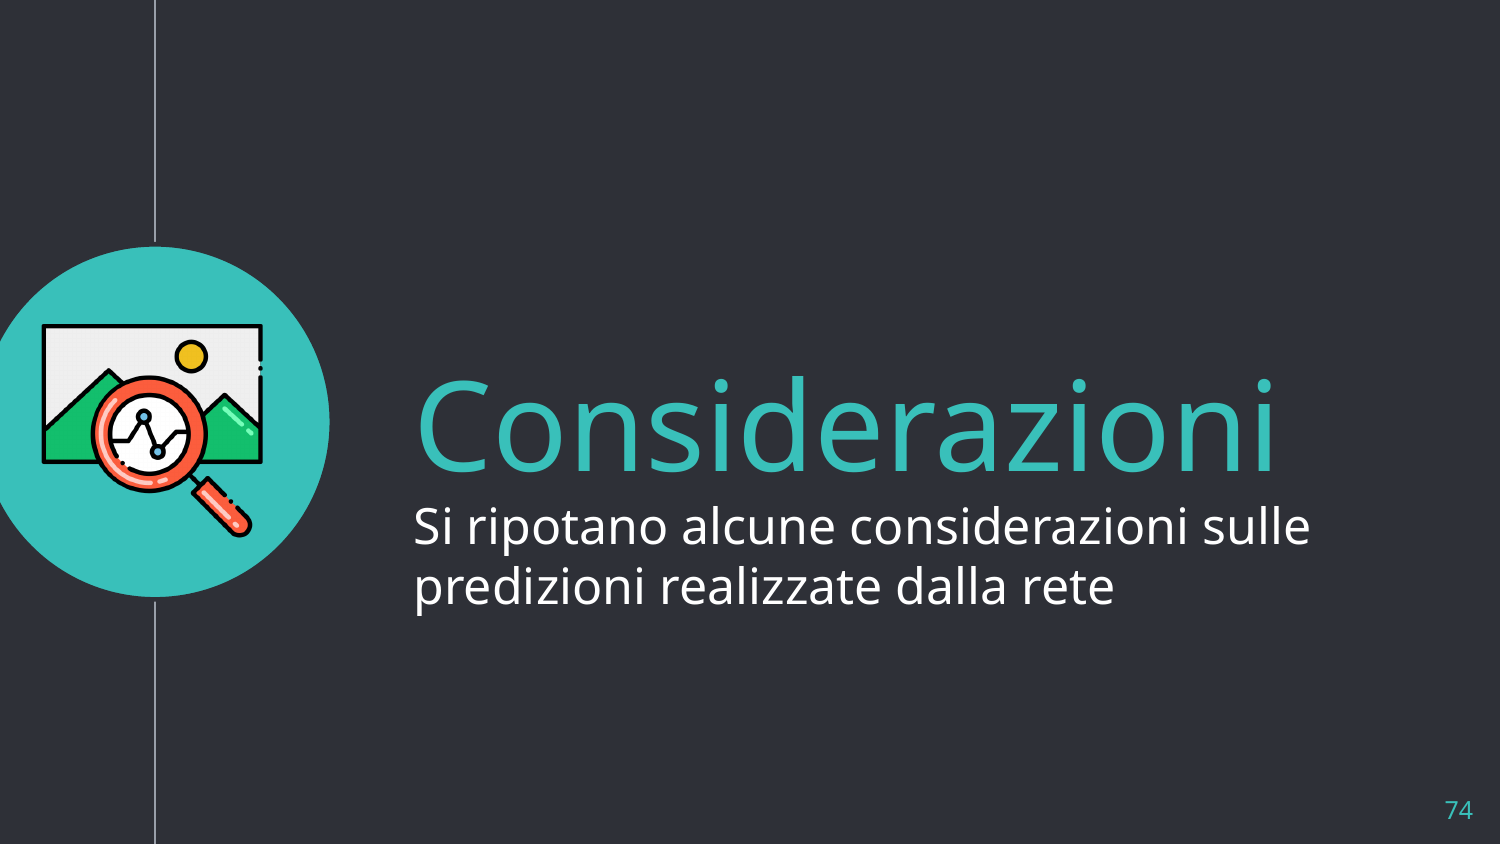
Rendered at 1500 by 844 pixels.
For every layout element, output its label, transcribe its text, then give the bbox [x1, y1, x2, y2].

subtitle Si ripotano alcune considerazioni sulle predizioni realizzate dalla rete [398, 479, 1388, 609]
slide_number 74 [1398, 779, 1489, 832]
text_box [0, 244, 332, 600]
picture [36, 315, 268, 547]
title Considerazioni [398, 326, 1388, 479]
